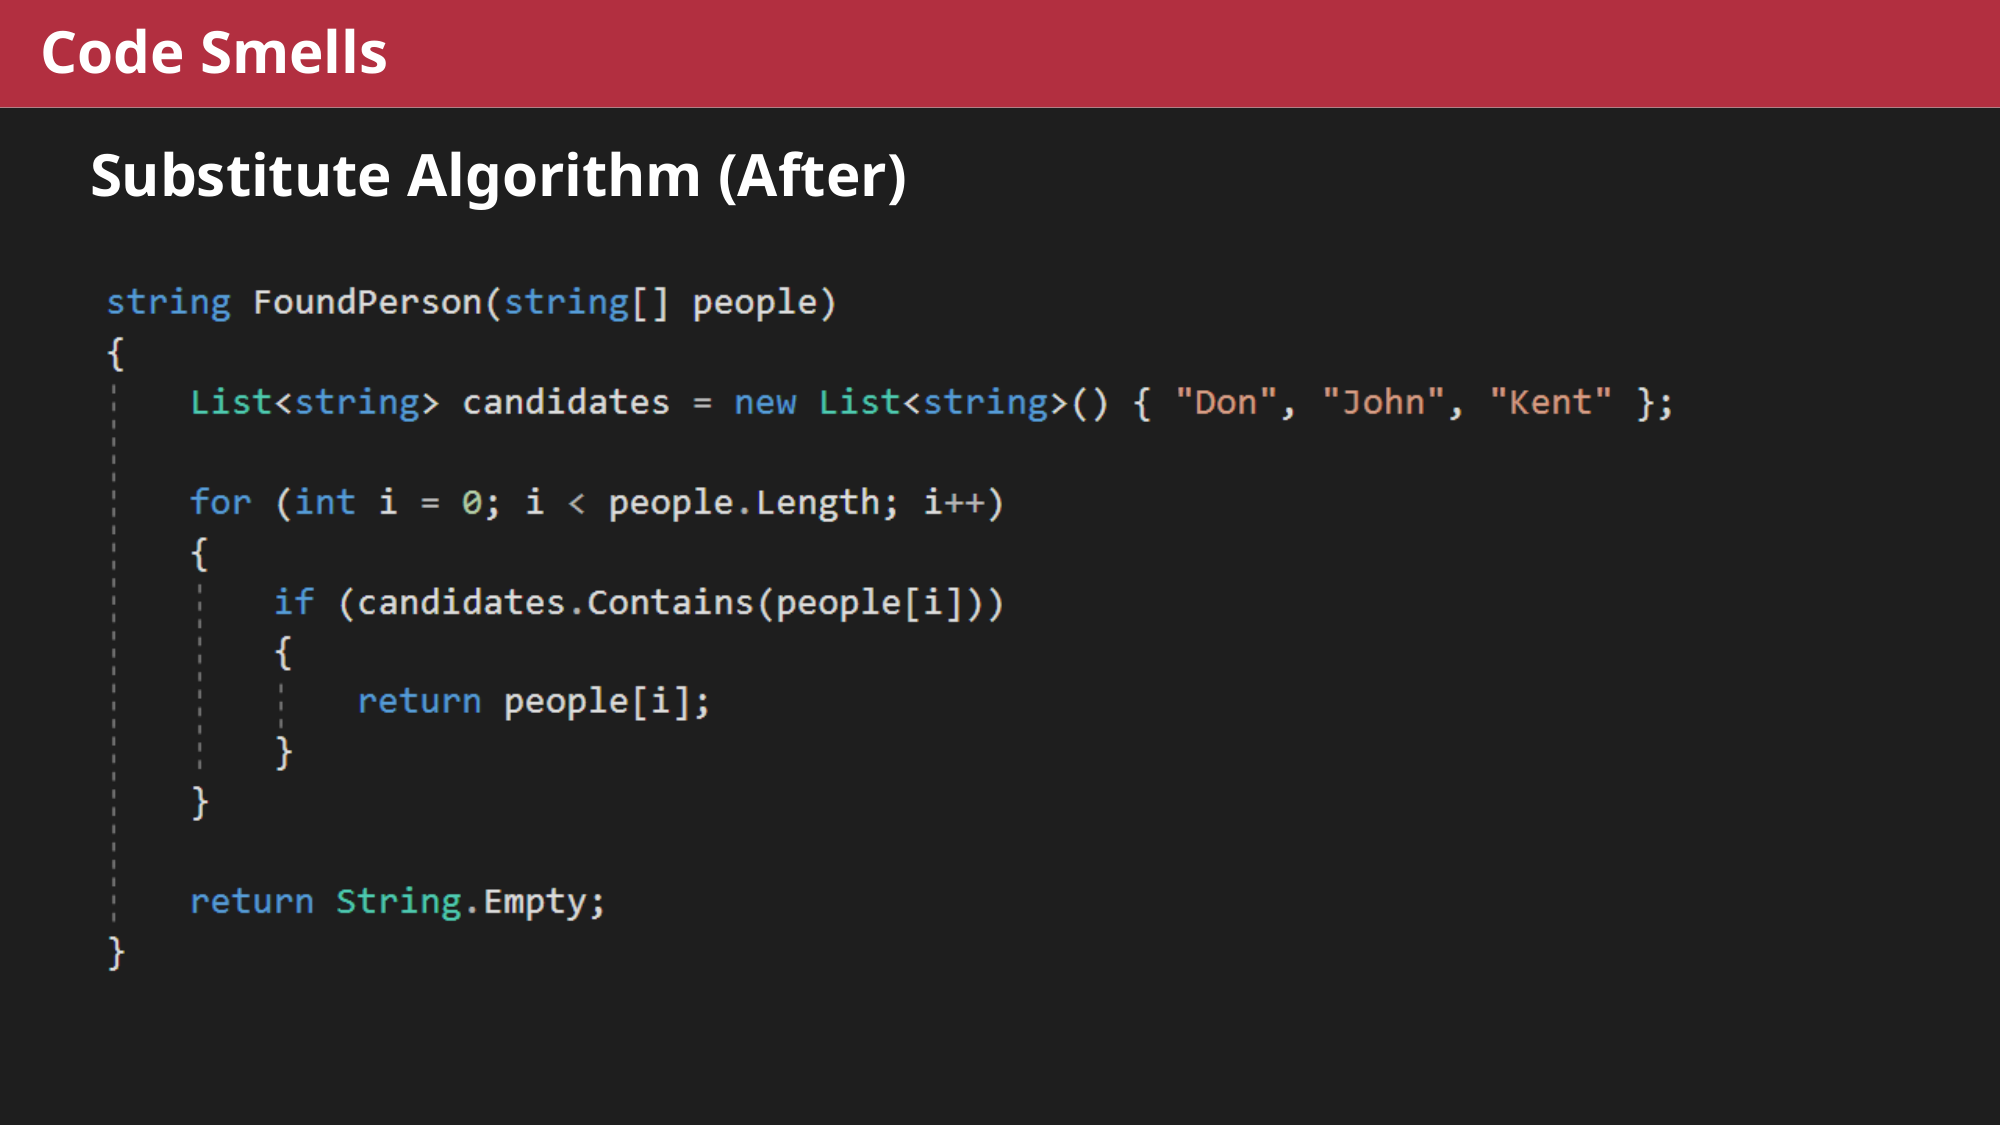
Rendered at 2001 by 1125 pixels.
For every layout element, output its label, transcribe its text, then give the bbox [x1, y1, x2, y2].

list Substitute Algorithm (After) [78, 130, 1830, 225]
picture [77, 278, 1707, 1005]
title Code Smells [40, 0, 1350, 95]
